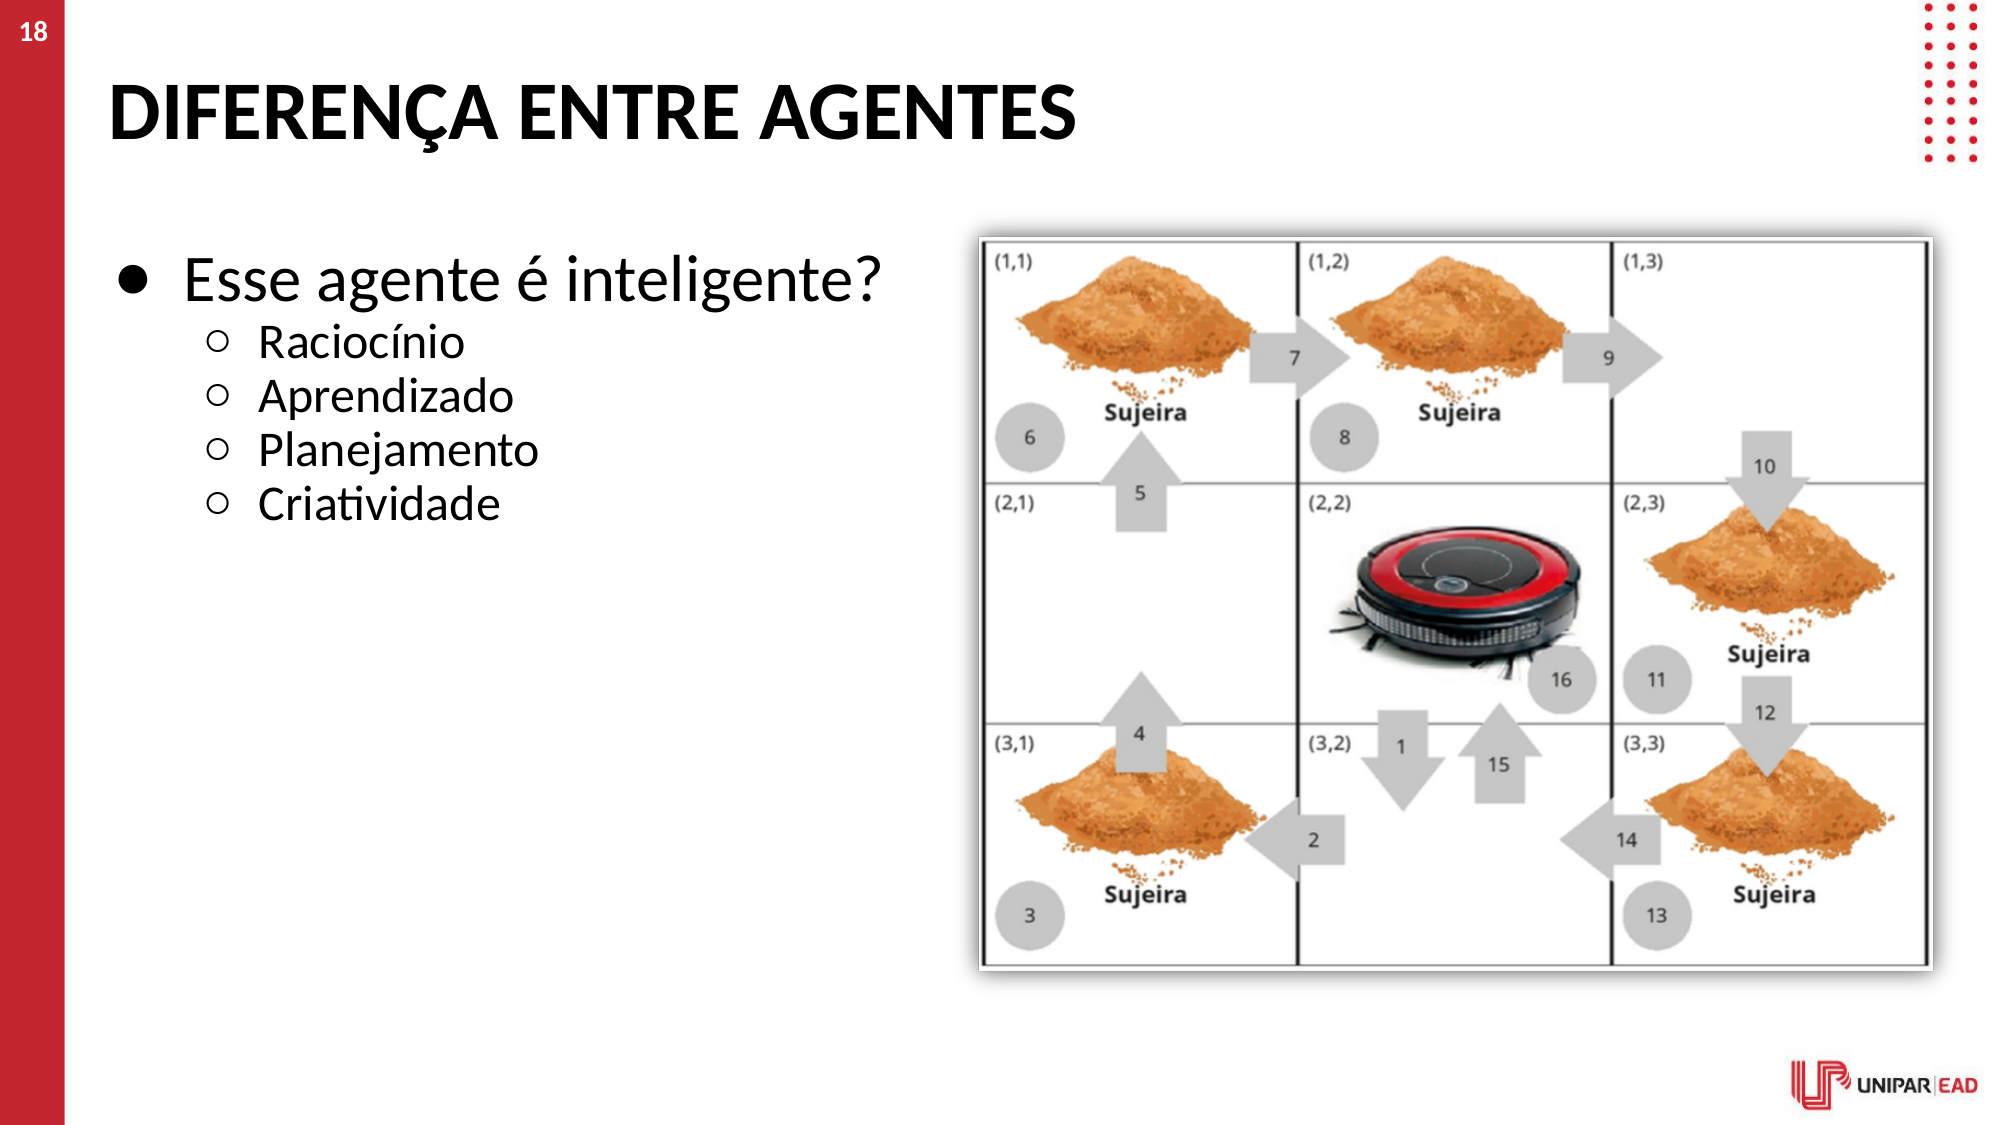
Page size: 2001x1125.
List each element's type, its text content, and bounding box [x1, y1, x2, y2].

list Esse agente é inteligente? Raciocínio Aprendizado Planejamento Criatividade [93, 235, 919, 1044]
picture [0, 0, 2001, 1125]
title DIFERENÇA ENTRE AGENTES [93, 59, 1917, 189]
slide_number ‹#› [0, 0, 73, 60]
